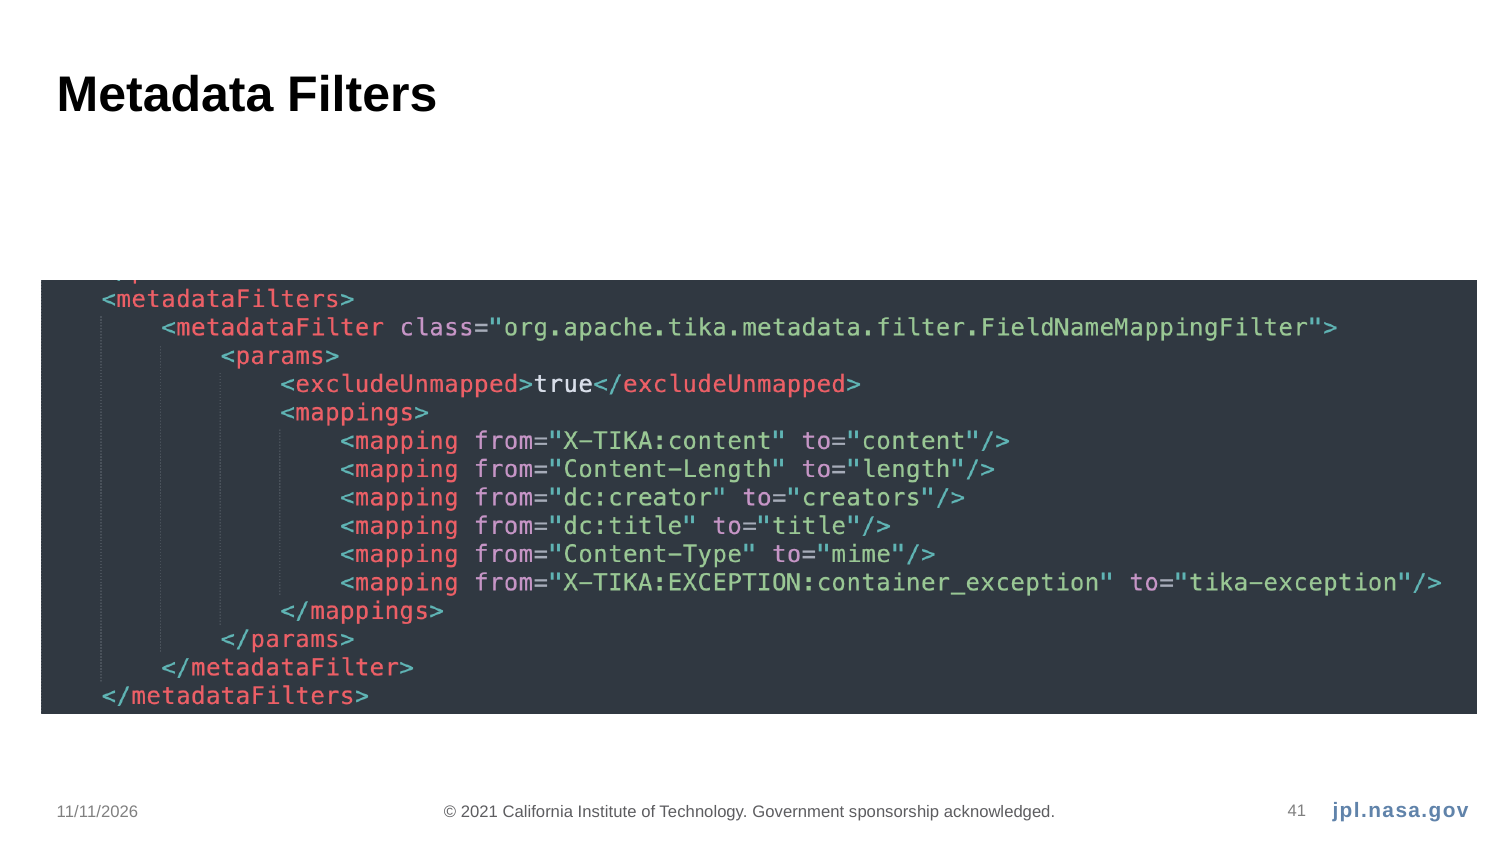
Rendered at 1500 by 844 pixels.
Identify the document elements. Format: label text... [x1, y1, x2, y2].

footer © 2021 California Institute of Technology. Government sponsorship acknowledged. [275, 787, 1225, 833]
slide_number 41 [1225, 787, 1322, 833]
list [41, 280, 1477, 714]
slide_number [41, 787, 275, 833]
title Metadata Filters [41, 53, 1439, 125]
